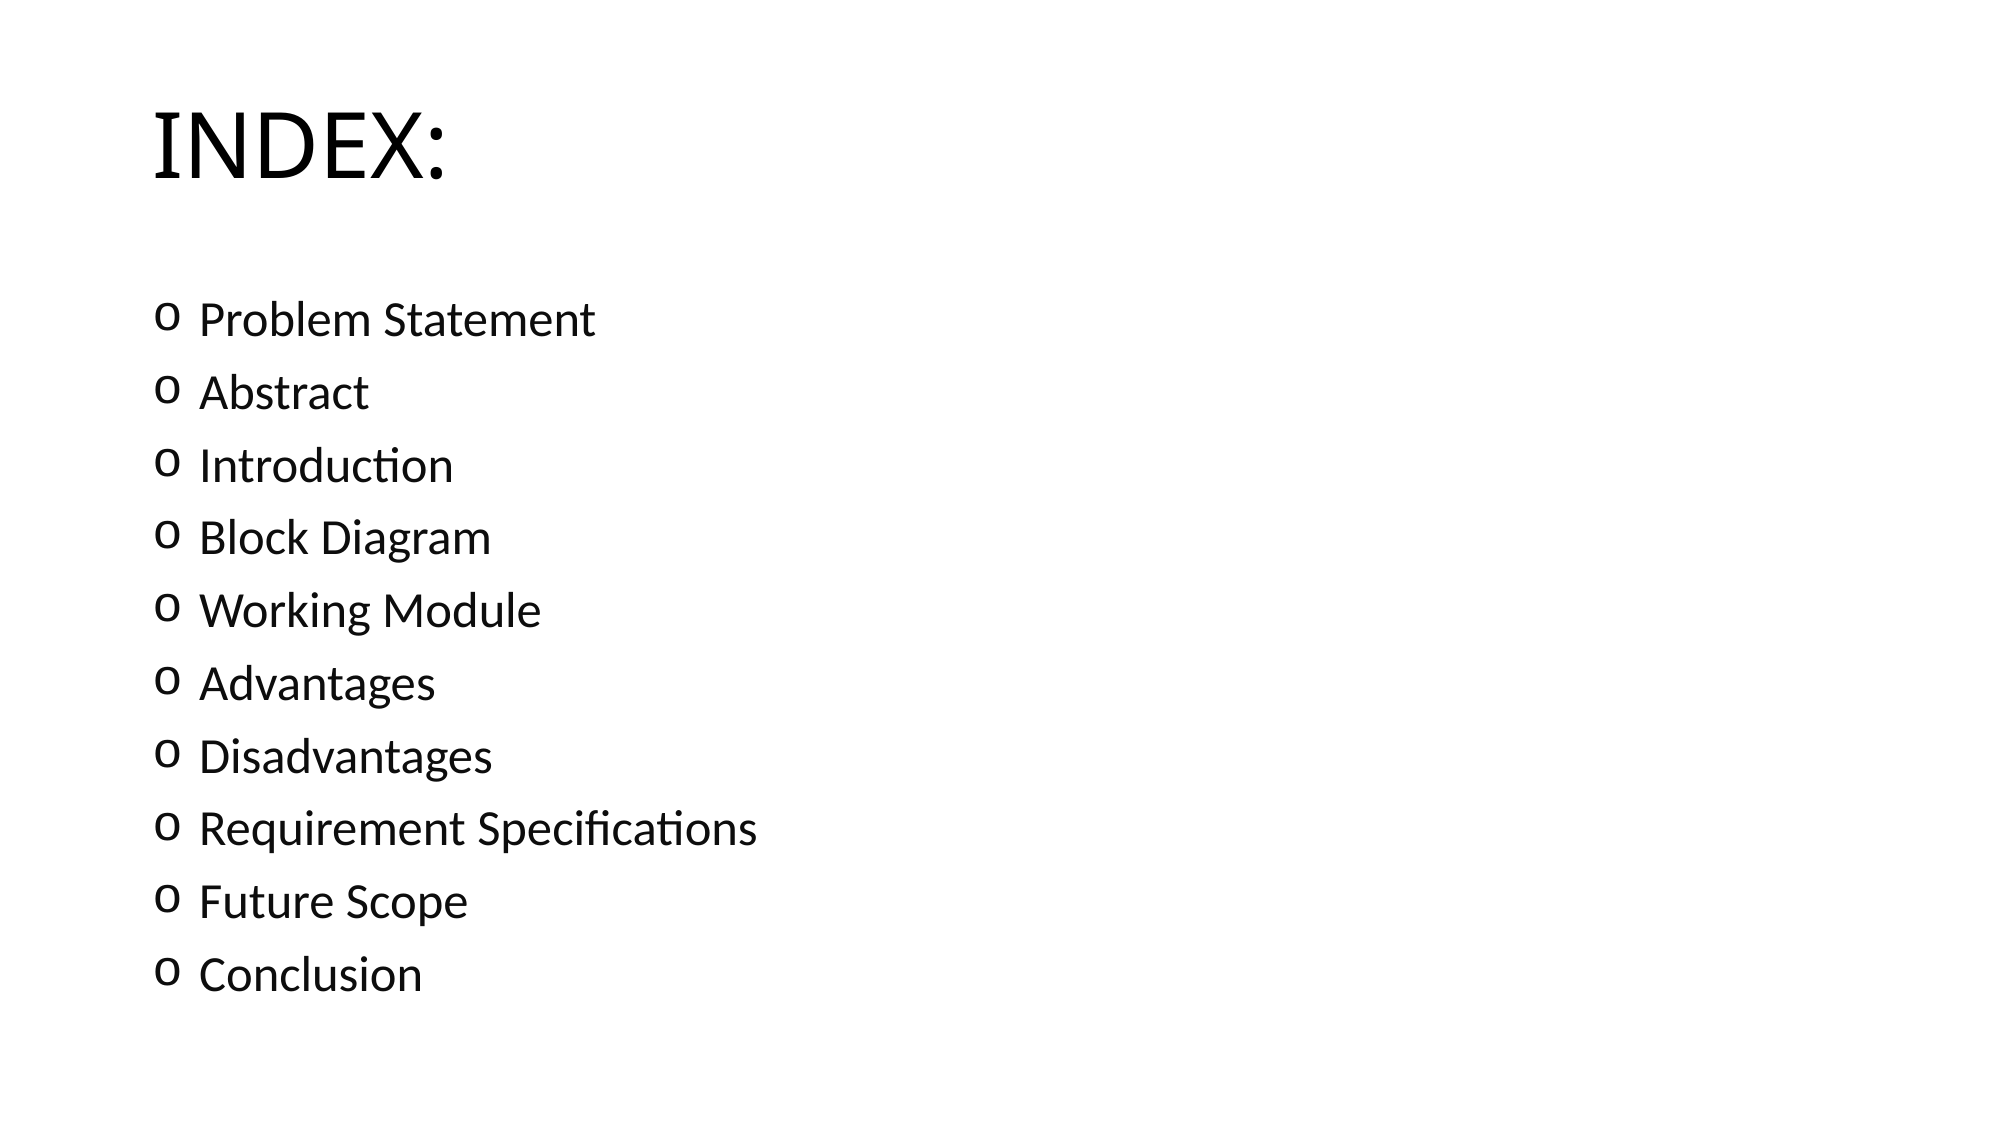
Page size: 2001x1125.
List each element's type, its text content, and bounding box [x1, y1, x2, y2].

list Problem Statement Abstract Introduction Block Diagram Working Module Advantages Disadvantages Requirement Specifications Future Scope Conclusion [137, 285, 1863, 1014]
title INDEX: [137, 59, 1863, 238]
